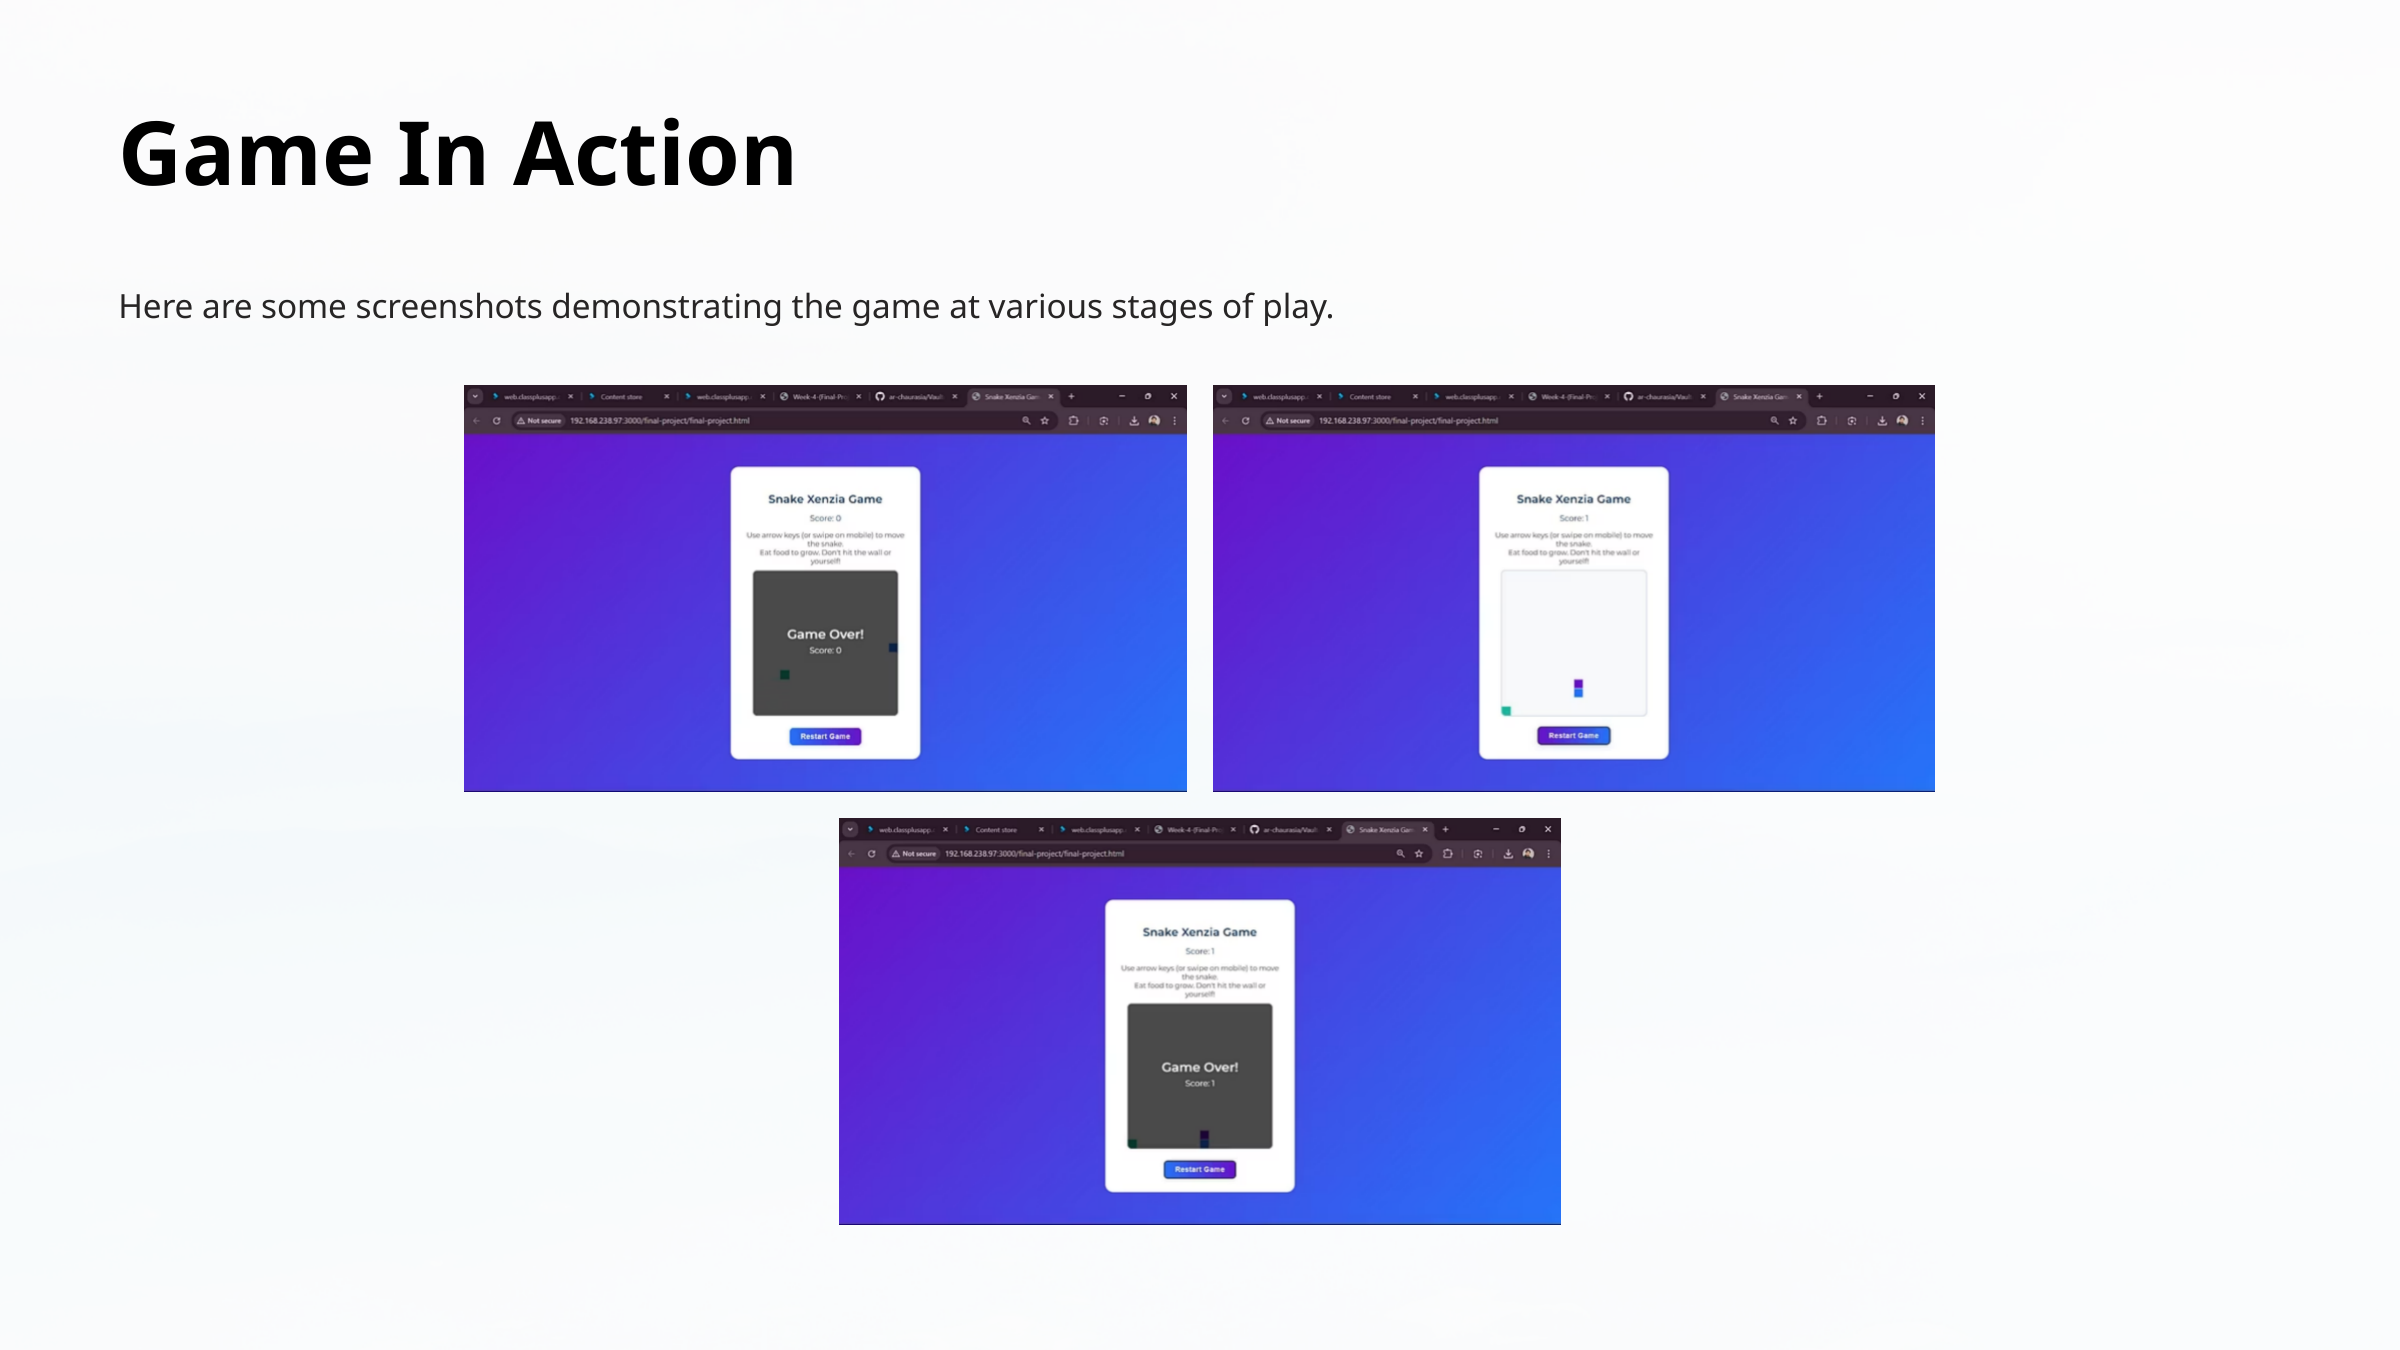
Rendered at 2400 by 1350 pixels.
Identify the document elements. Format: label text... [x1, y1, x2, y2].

text_box Game In Action [118, 93, 1007, 205]
text_box Here are some screenshots demonstrating the game at various stages of play. [118, 271, 2282, 326]
picture [839, 818, 1561, 1225]
picture [464, 385, 1187, 792]
picture [1213, 385, 1935, 792]
